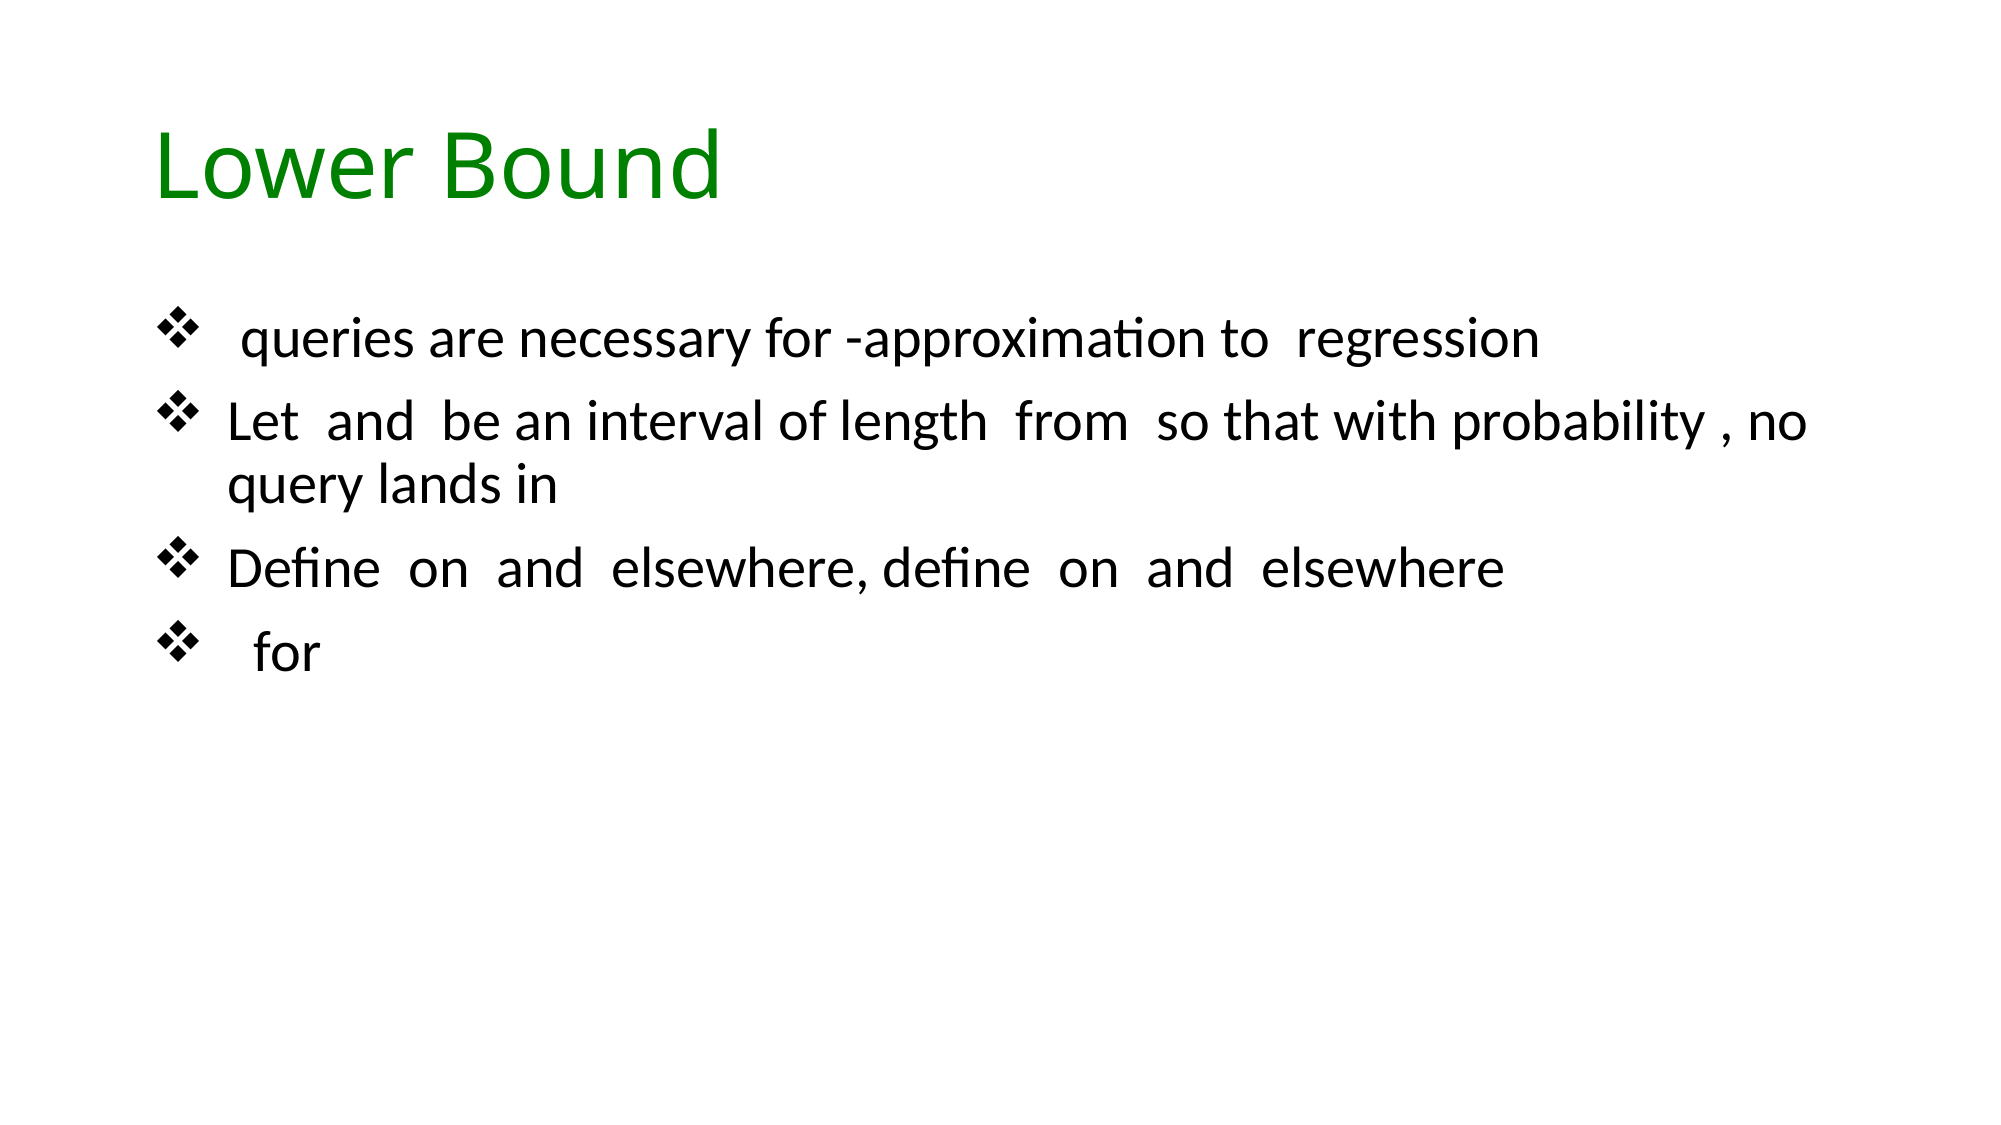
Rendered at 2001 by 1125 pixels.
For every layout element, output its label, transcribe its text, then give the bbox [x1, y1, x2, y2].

title Lower Bound [137, 59, 1863, 278]
